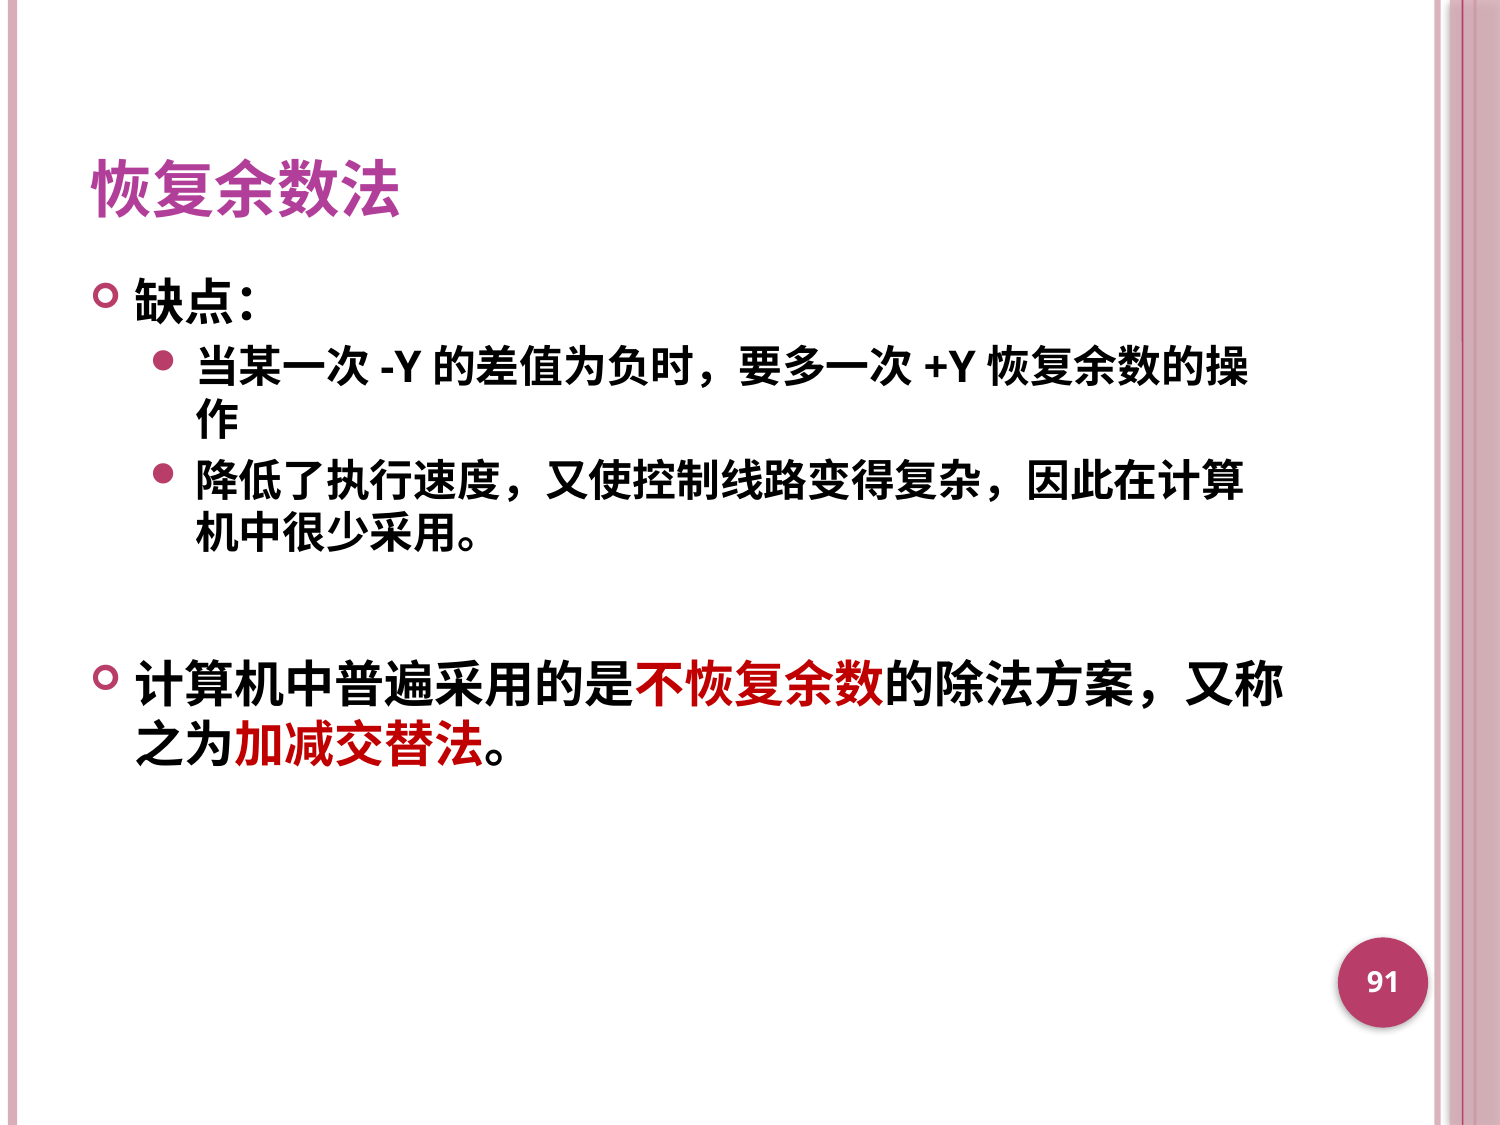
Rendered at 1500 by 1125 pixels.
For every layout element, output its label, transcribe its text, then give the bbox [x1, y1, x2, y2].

title 恢复余数法 [75, 45, 1300, 233]
list 缺点： 当某一次-Y的差值为负时，要多一次+Y恢复余数的操作 降低了执行速度，又使控制线路变得复杂，因此在计算机中很少采用。 计算机中普遍采用的是不恢复余数的除法方案，又称之为加减交替法。 [75, 262, 1300, 1062]
slide_number 91 [1333, 940, 1434, 1026]
